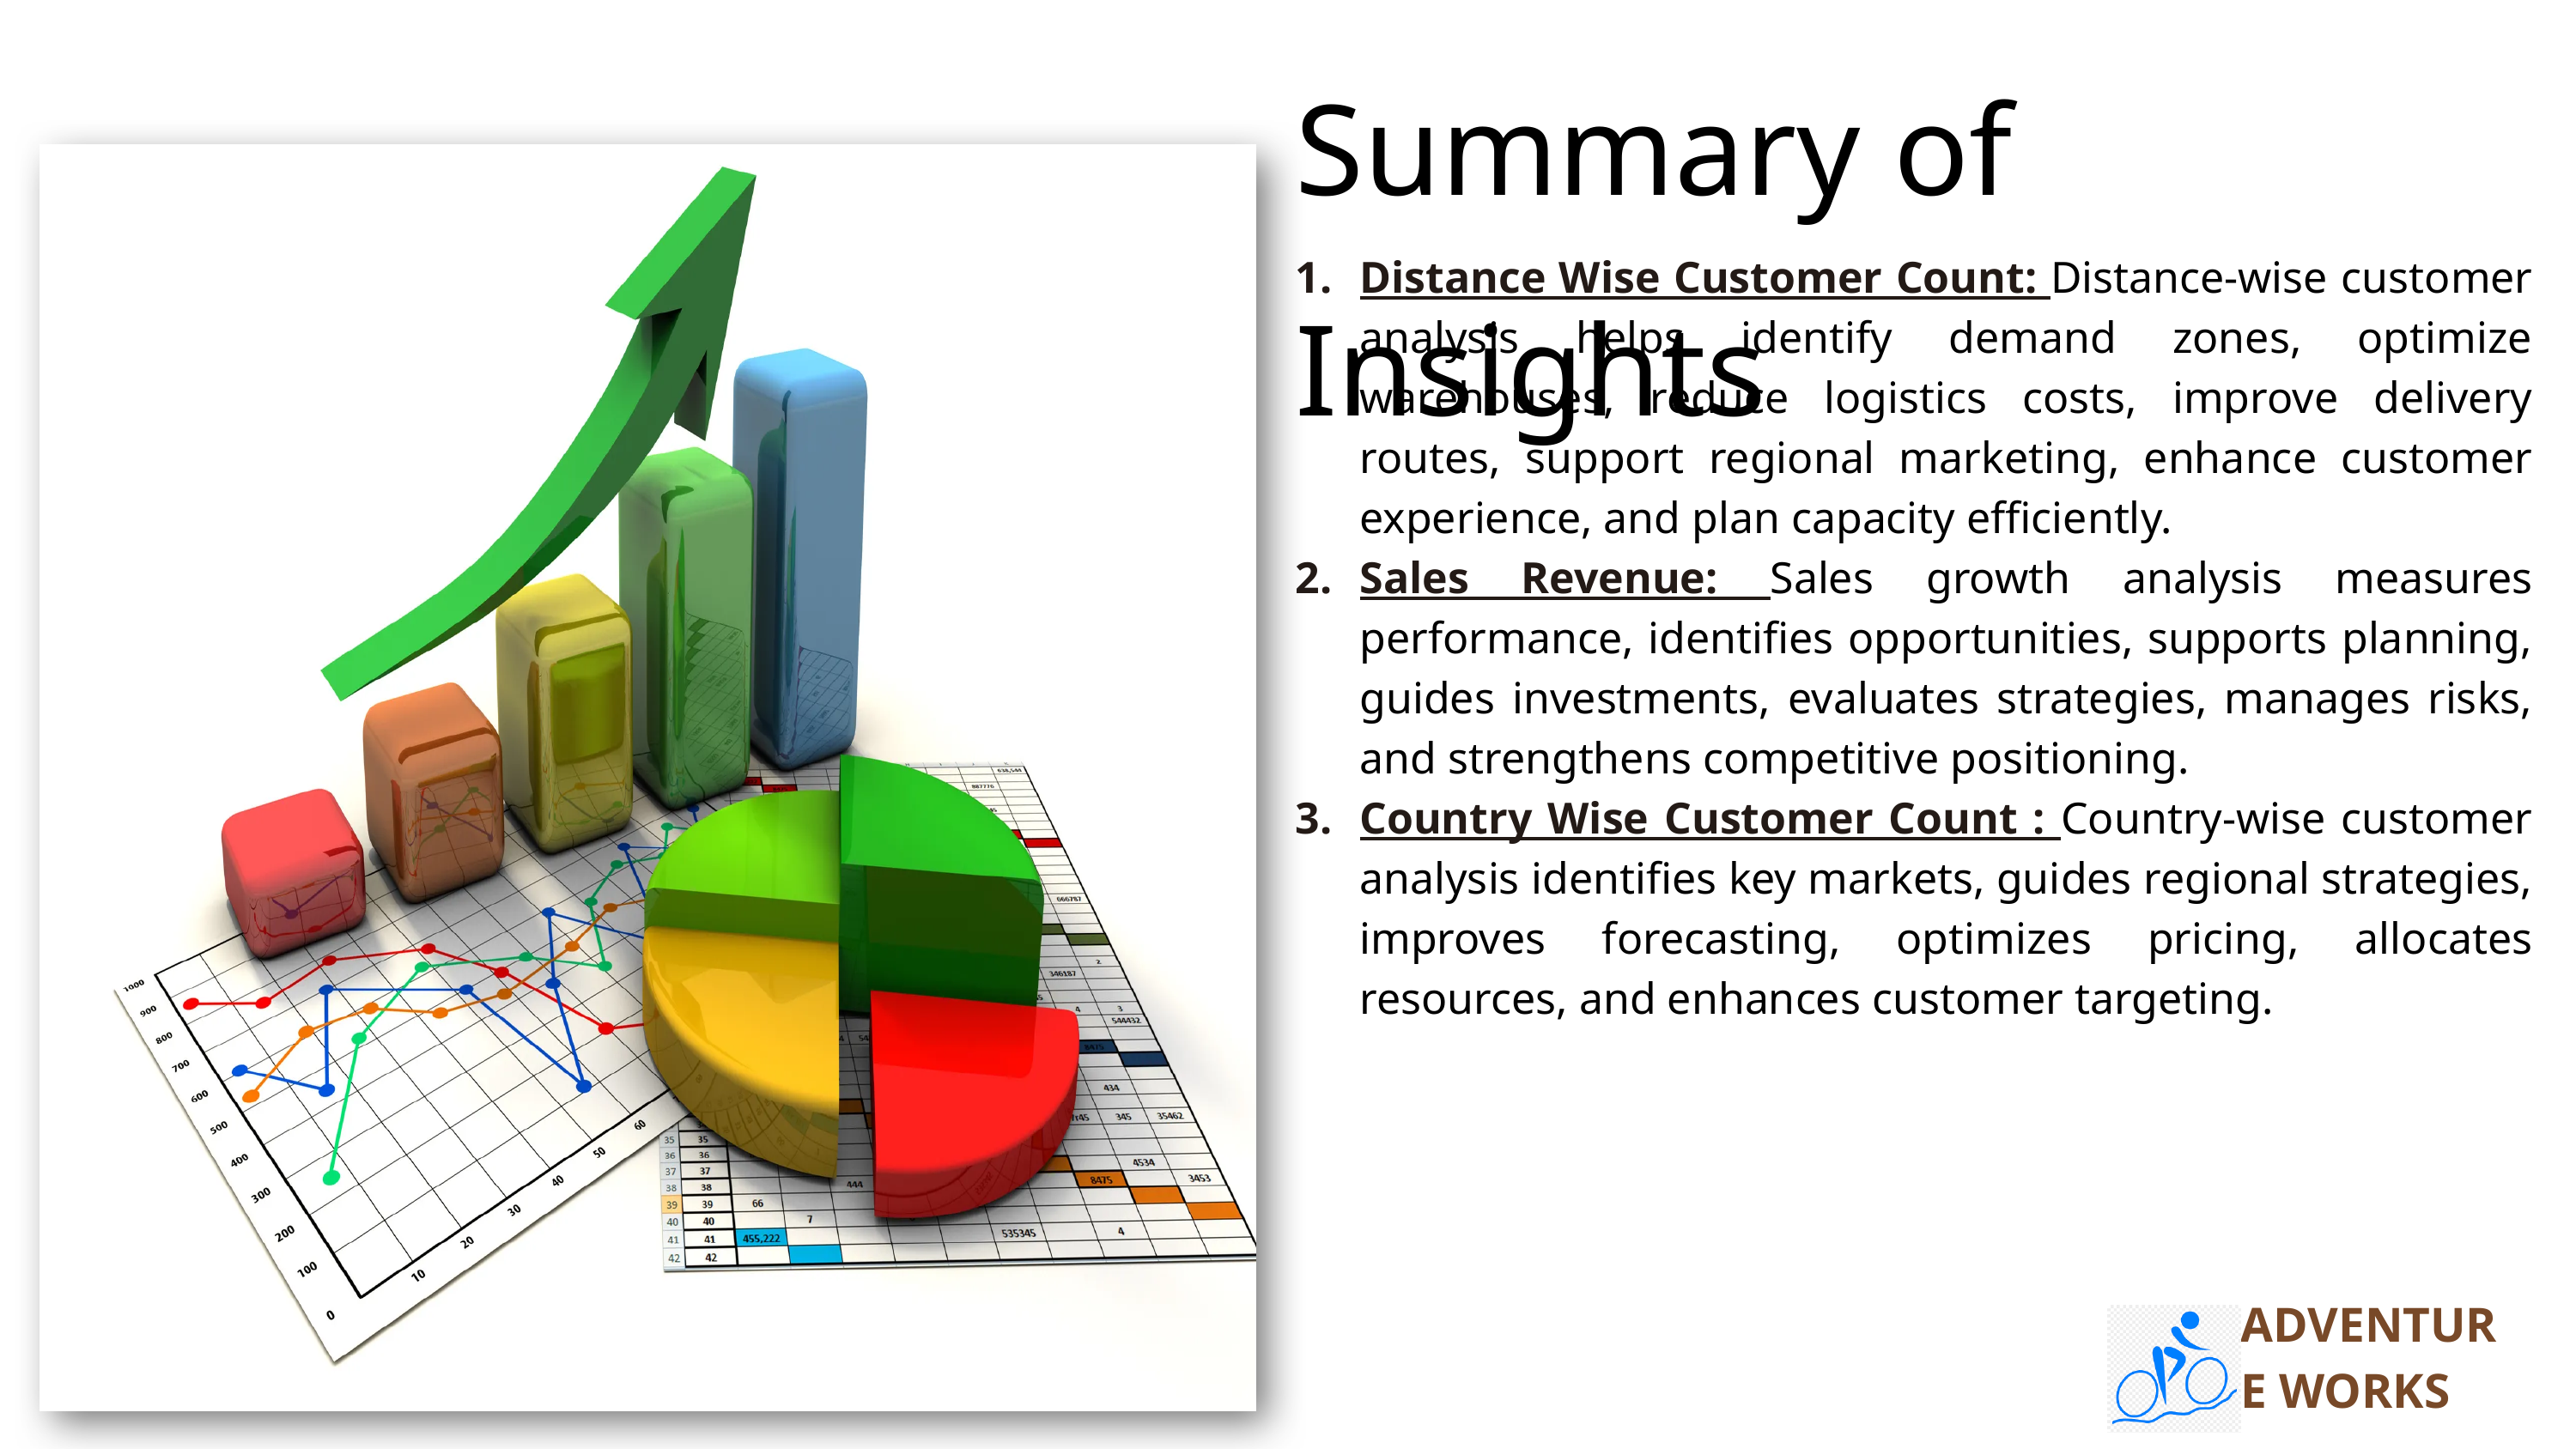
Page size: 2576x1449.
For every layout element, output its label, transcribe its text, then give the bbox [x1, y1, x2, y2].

text_box Summary of Insights [1295, 0, 2512, 241]
text_box Distance Wise Customer Count: Distance-wise customer analysis helps identify demand zones, optimize warehouses, reduce logistics costs, improve delivery routes, support regional marketing, enhance customer experience, and plan capacity efficiently. Sales Revenue: Sales growth analysis measures performance, identifies opportunities, supports planning, guides investments, evaluates strategies, manages risks, and strengthens competitive positioning. Country Wise Customer Count : Country-wise customer analysis identifies key markets, guides regional strategies, improves forecasting, optimizes pricing, allocates resources, and enhances customer targeting. [1297, 241, 2533, 1203]
text_box ADVENTURE WORKS [2240, 1285, 2507, 1418]
picture [2107, 1304, 2241, 1433]
picture [39, 144, 1256, 1412]
